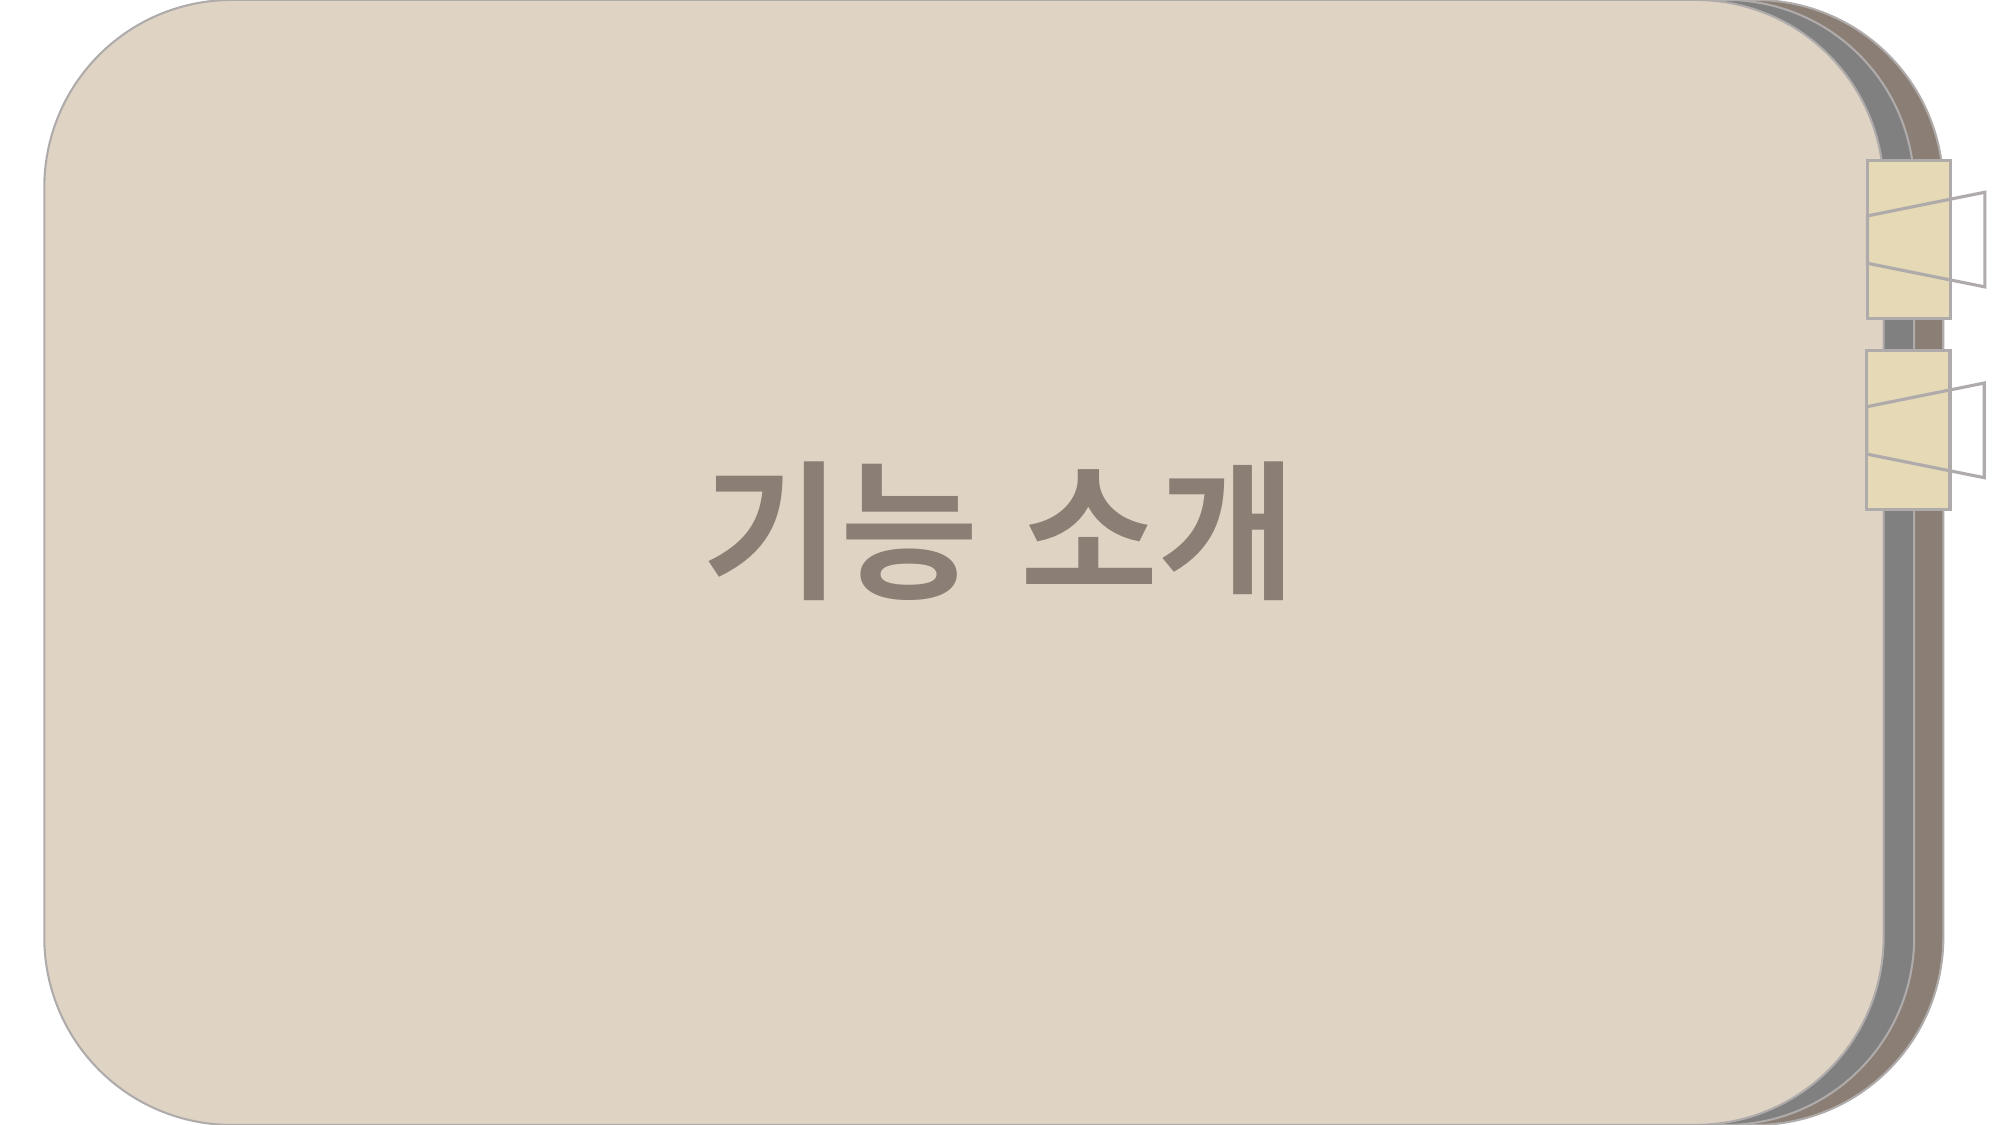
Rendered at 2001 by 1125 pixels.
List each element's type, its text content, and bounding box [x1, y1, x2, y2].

text_box [1885, 320, 1916, 350]
text_box [1754, 511, 1945, 1125]
text_box [43, 0, 1885, 1125]
text_box [1866, 265, 1952, 320]
text_box 기능 소개 [687, 430, 1312, 626]
text_box [1866, 350, 1951, 405]
text_box [1755, 0, 1943, 159]
text_box [1916, 320, 1945, 350]
text_box [1865, 381, 1986, 479]
text_box [1866, 456, 1951, 511]
text_box [1723, 511, 1916, 1125]
text_box [1866, 190, 1986, 289]
text_box [1725, 0, 1914, 159]
text_box [1866, 159, 1952, 214]
